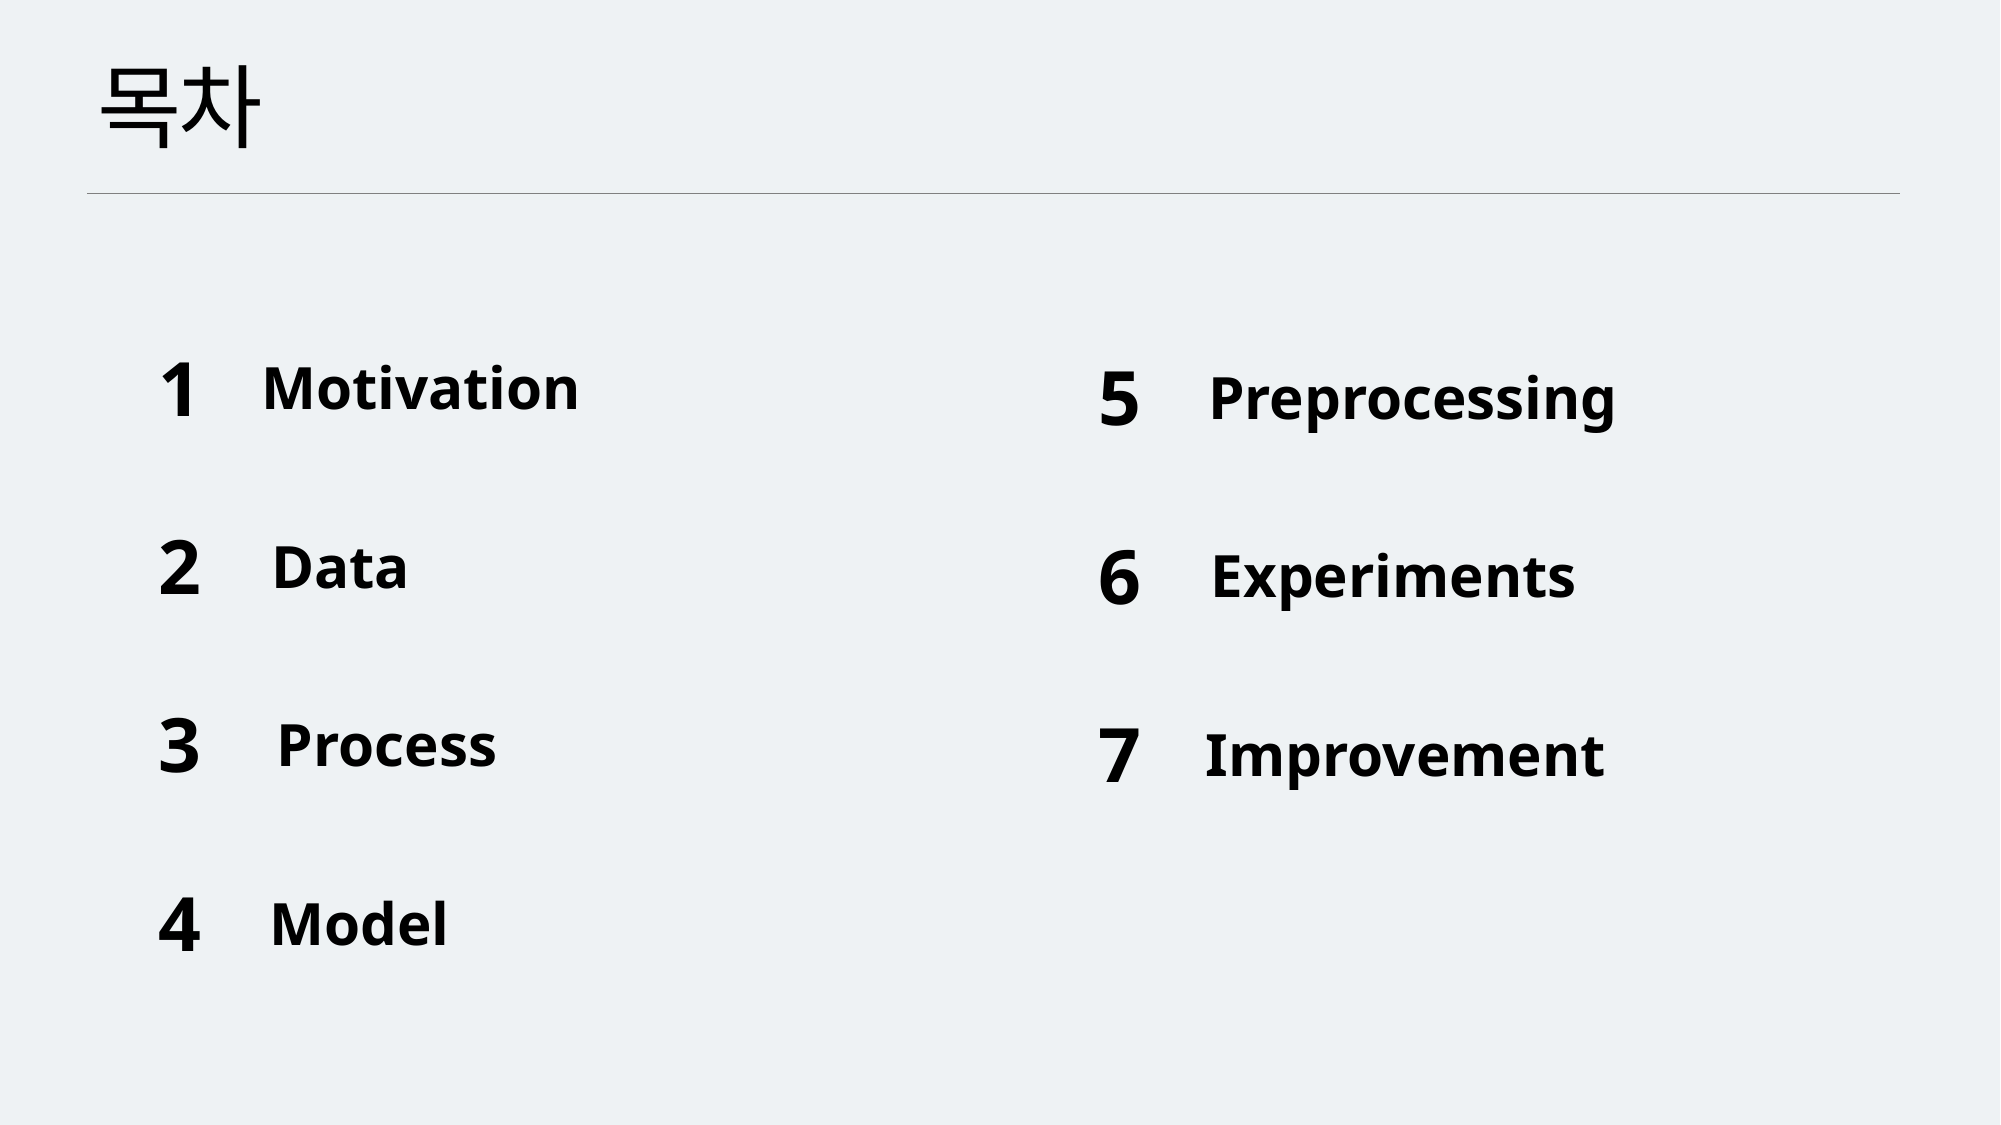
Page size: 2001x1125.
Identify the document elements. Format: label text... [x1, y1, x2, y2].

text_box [141, 869, 462, 976]
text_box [141, 333, 590, 440]
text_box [141, 512, 424, 619]
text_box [1081, 700, 1614, 807]
text_box 목차 [82, 42, 279, 168]
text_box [1081, 521, 1590, 628]
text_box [141, 690, 517, 797]
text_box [1081, 343, 1634, 450]
